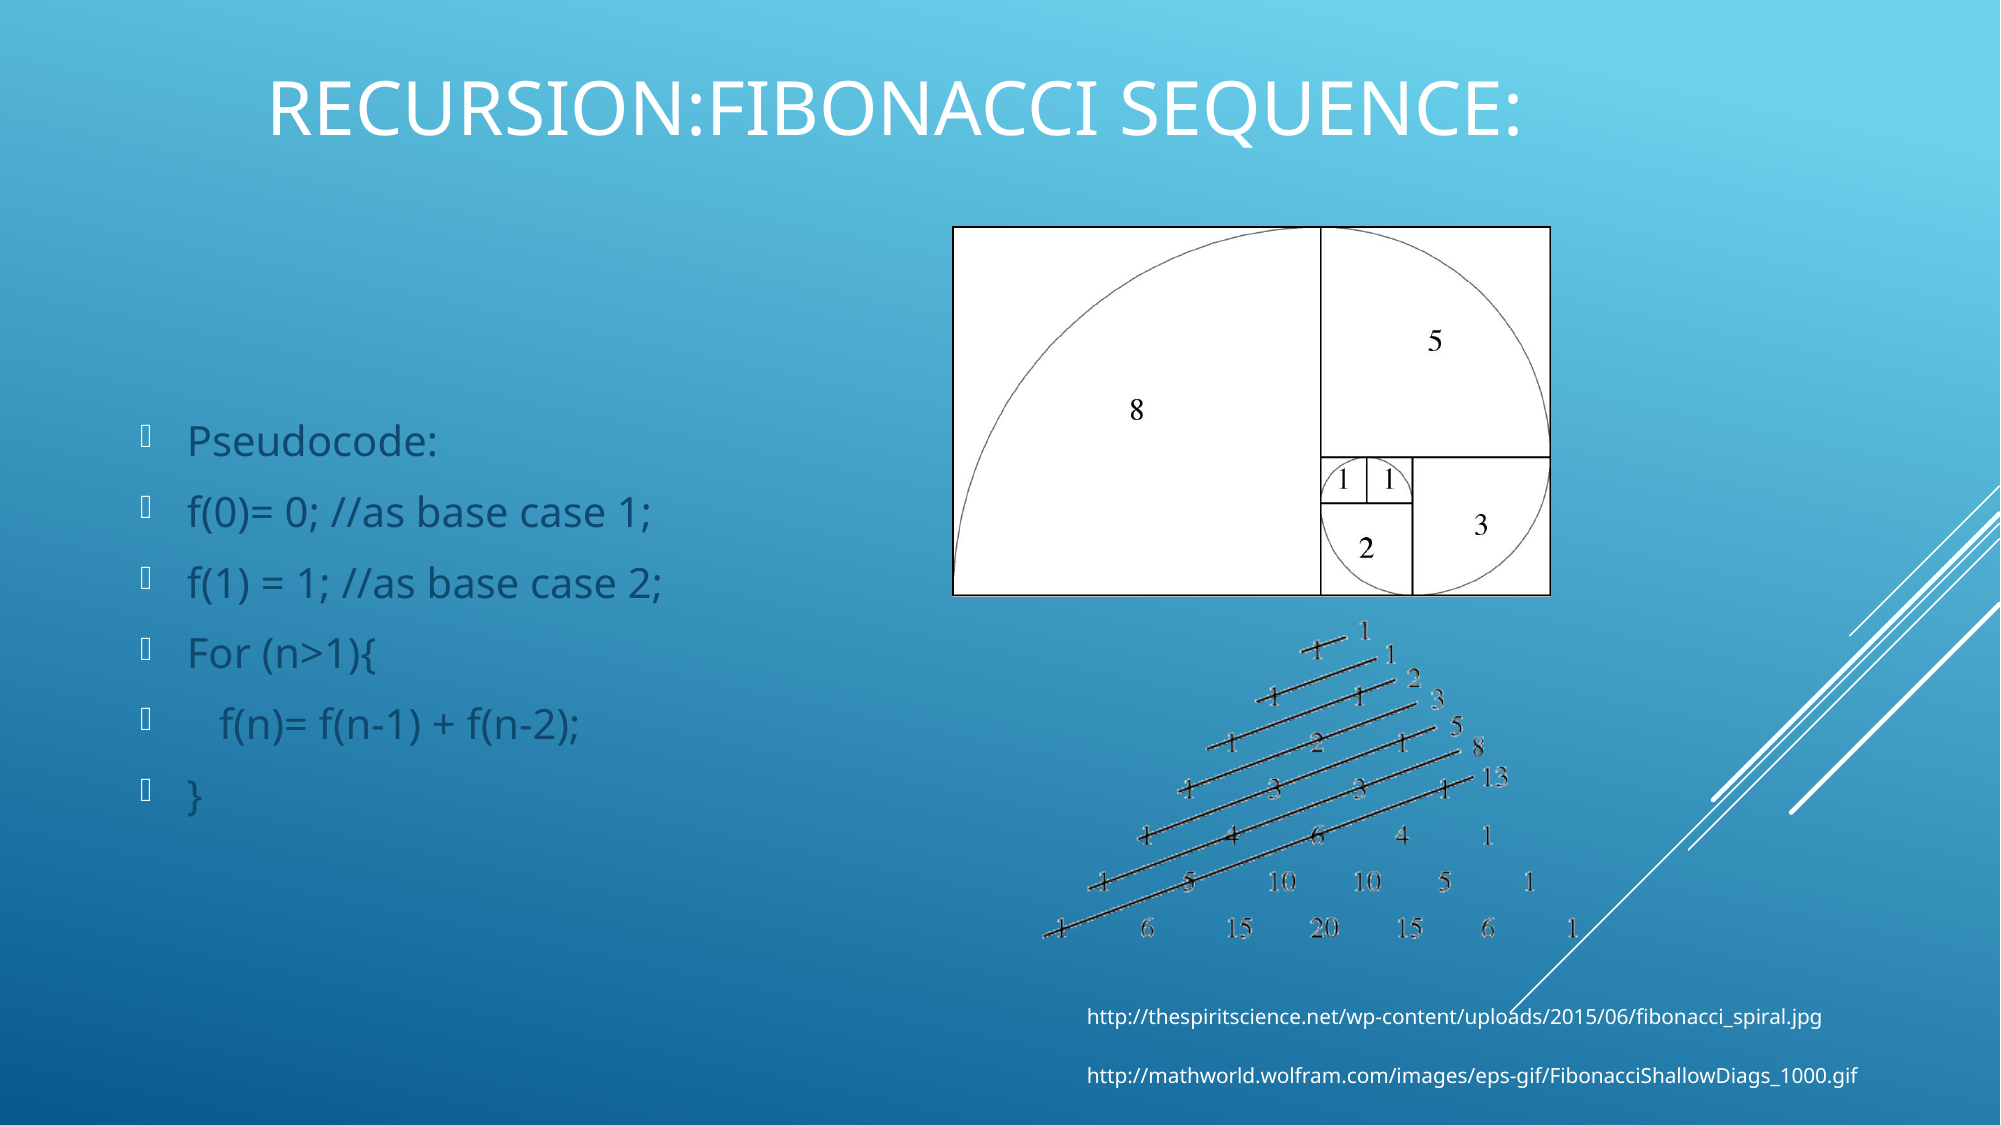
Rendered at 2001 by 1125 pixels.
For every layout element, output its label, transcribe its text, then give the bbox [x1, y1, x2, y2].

text_box http://thespiritscience.net/wp-content/uploads/2015/06/fibonacci_spiral.jpg [1072, 996, 2000, 1037]
text_box http://mathworld.wolfram.com/images/eps-gif/FibonacciShallowDiags_1000.gif [1072, 1055, 2000, 1096]
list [952, 226, 1551, 597]
title Recursion:Fibonacci Sequence: [251, 0, 1652, 229]
list Pseudocode: f(0)= 0; //as base case 1; f(1) = 1; //as base case 2; For (n>1){ f(n)= f(n-1) + f(n-2); } [125, 320, 935, 914]
picture [1039, 615, 1584, 948]
